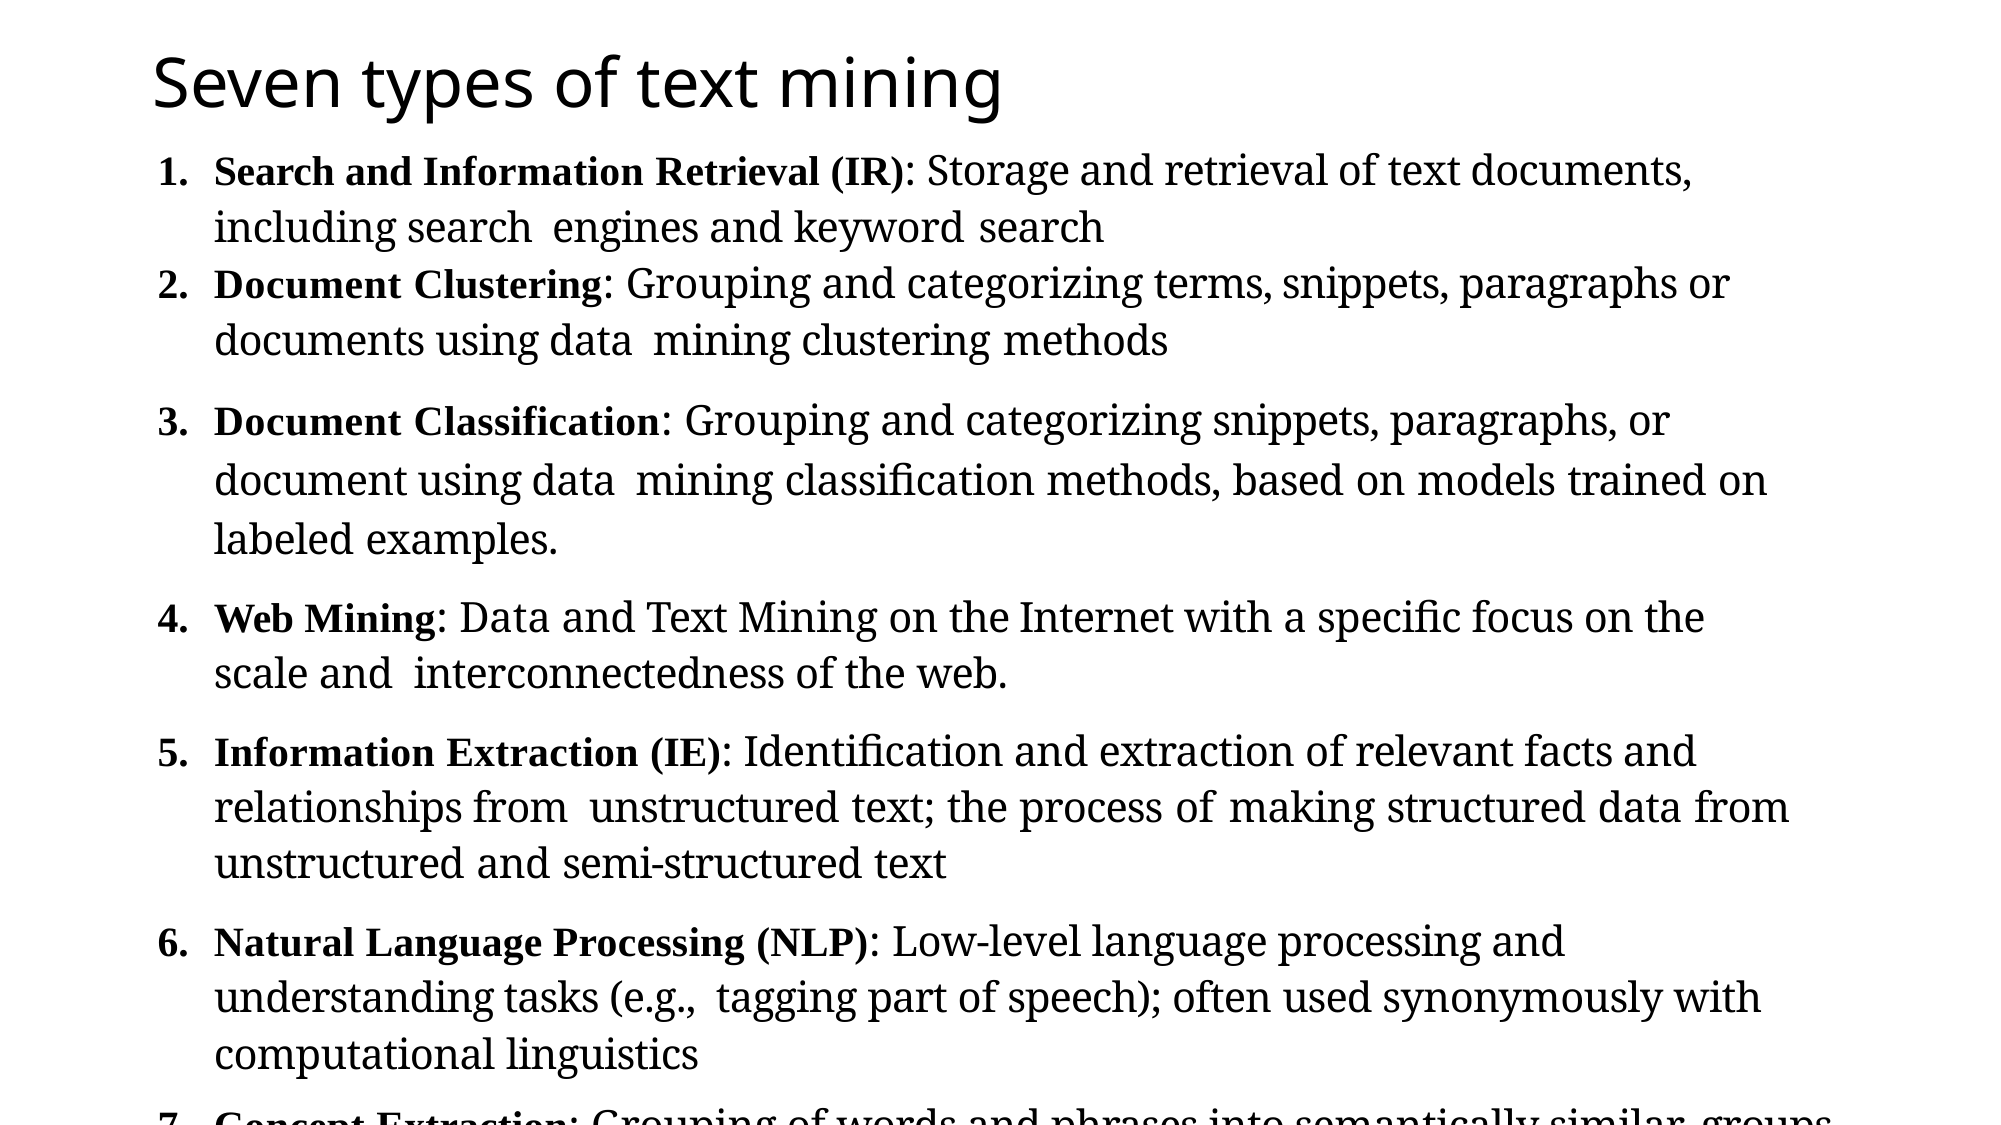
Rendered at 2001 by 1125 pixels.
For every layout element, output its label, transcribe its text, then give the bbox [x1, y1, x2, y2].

title Seven types of text mining [137, 40, 1863, 130]
list Search and Information Retrieval (IR): Storage and retrieval of text documents, including search engines and keyword search Document Clustering: Grouping and categorizing terms, snippets, paragraphs or documents using data mining clustering methods Document Classification: Grouping and categorizing snippets, paragraphs, or document using data mining classification methods, based on models trained on labeled examples. Web Mining: Data and Text Mining on the Internet with a specific focus on the scale and interconnectedness of the web. Information Extraction (IE): Identification and extraction of relevant facts and relationships from unstructured text; the process of making structured data from unstructured and semi-structured text Natural Language Processing (NLP): Low-level language processing and understanding tasks (e.g., tagging part of speech); often used synonymously with computational linguistics Concept Extraction: Grouping of words and phrases into semantically similar groups [97, 130, 1928, 1068]
